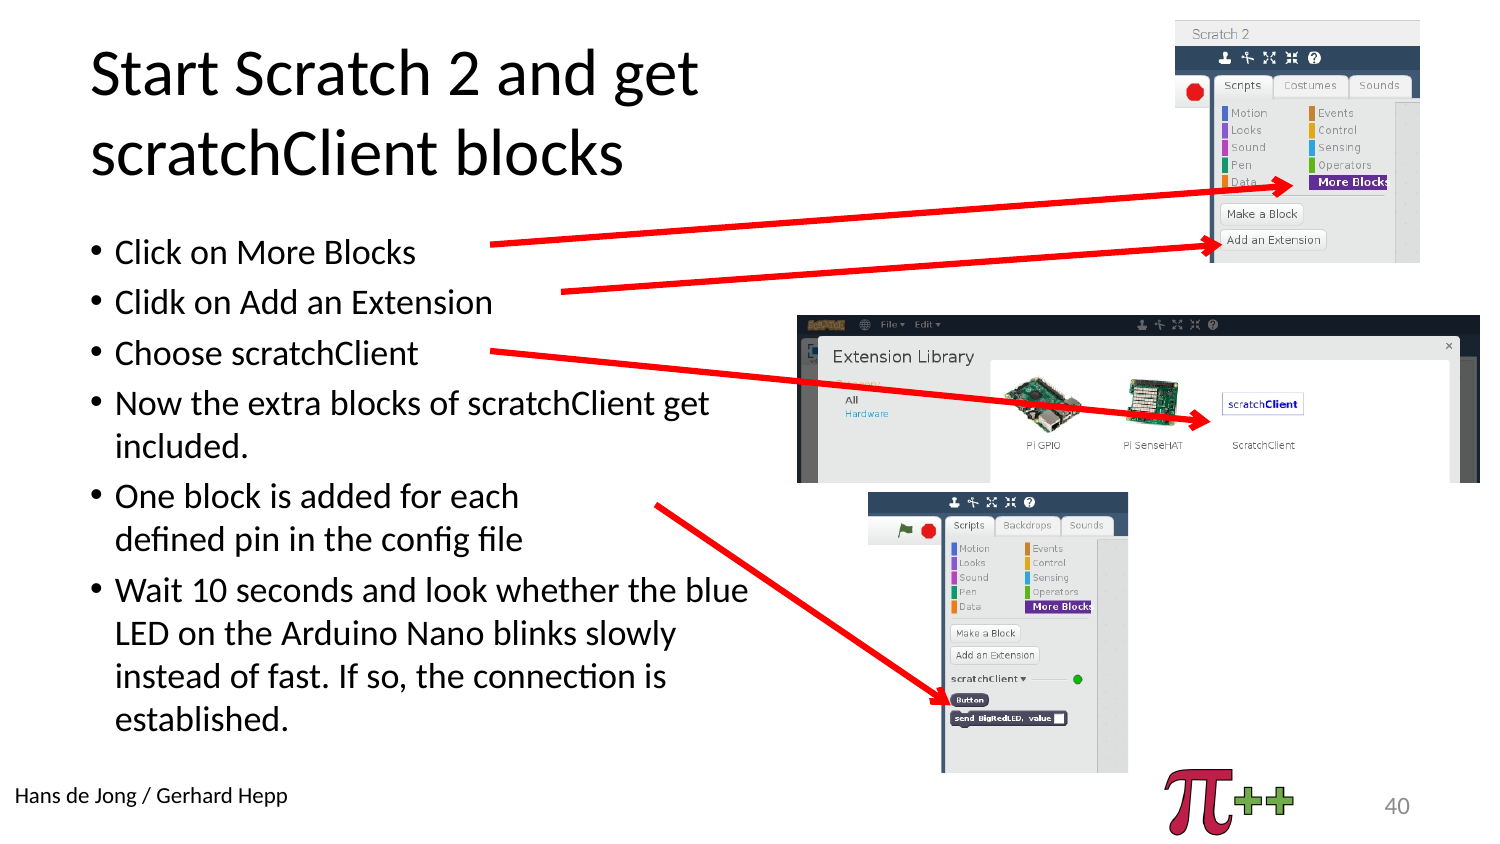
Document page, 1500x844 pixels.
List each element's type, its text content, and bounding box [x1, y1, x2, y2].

picture [1163, 768, 1294, 836]
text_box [655, 504, 952, 706]
picture [796, 315, 1481, 483]
title Start Scratch 2 and get scratchClient blocks [75, 20, 1172, 198]
picture [1174, 19, 1421, 263]
slide_number 40 [1340, 782, 1425, 827]
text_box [489, 350, 1211, 423]
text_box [560, 244, 1223, 293]
list Click on More Blocks Clidk on Add an Extension Choose scratchClient Now the extra blocks of scratchClient get included. One block is added for each defined pin in the config file Wait 10 seconds and look whether the blue LED on the Arduino Nano blinks slowly instead of fast. If so, the connection is established. [75, 221, 798, 754]
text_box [489, 185, 1294, 245]
picture [867, 492, 1129, 774]
